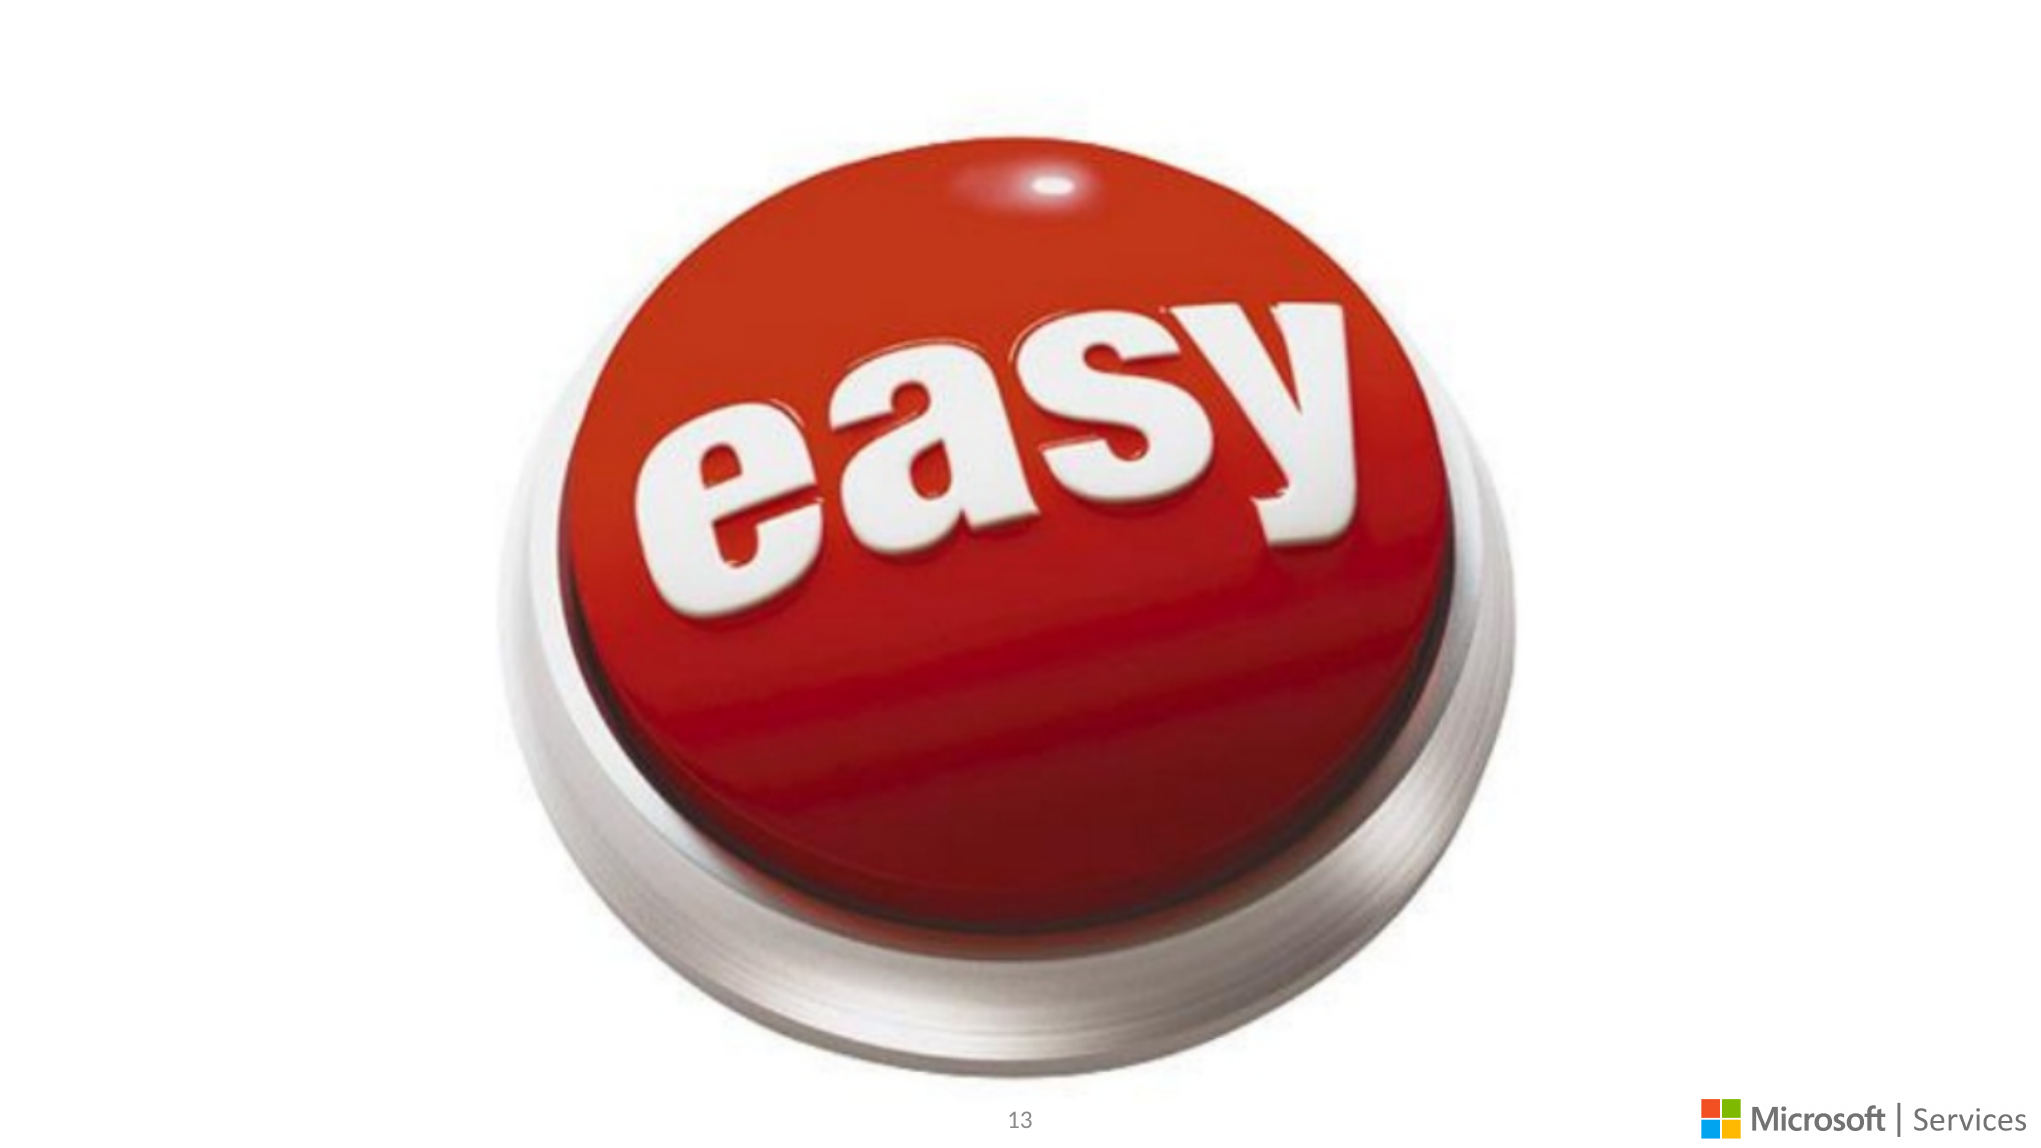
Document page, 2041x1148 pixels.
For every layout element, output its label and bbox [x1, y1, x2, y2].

picture [1698, 1095, 2030, 1142]
picture [467, 77, 1573, 1109]
